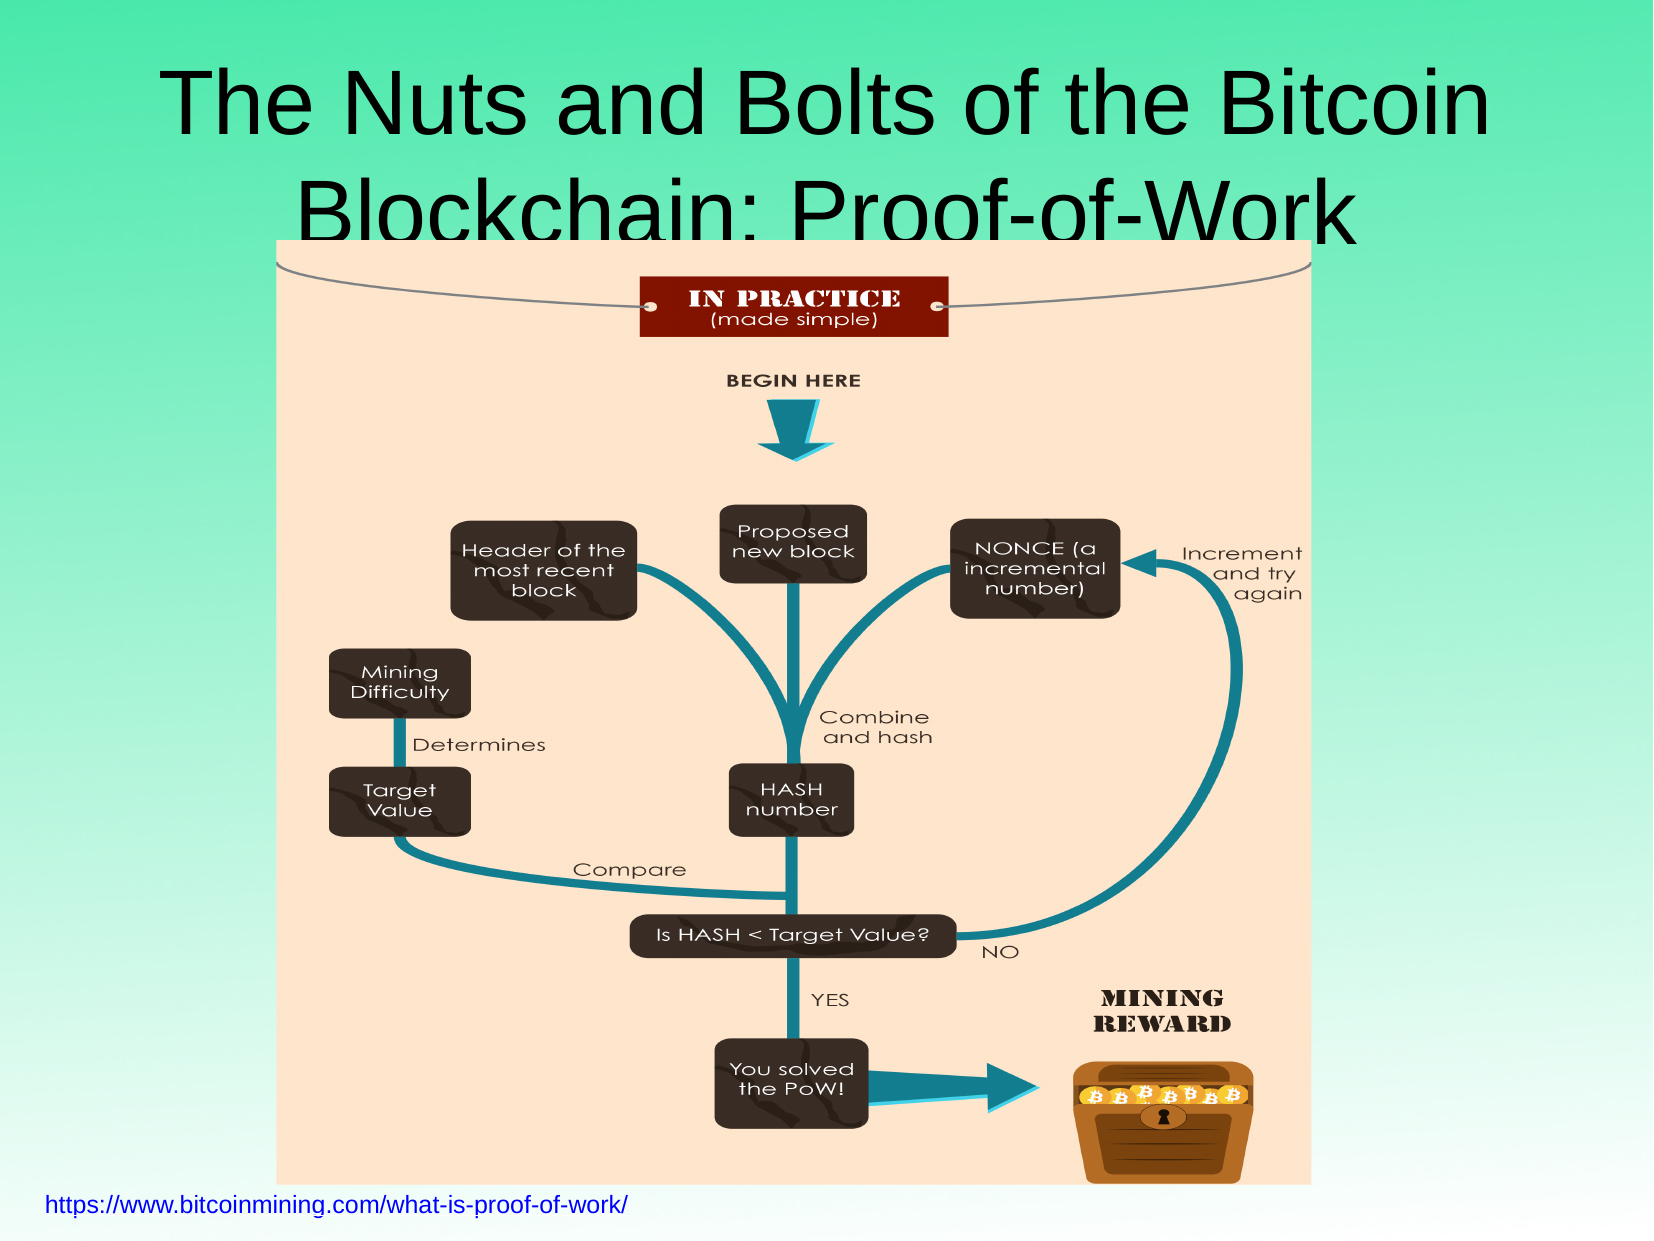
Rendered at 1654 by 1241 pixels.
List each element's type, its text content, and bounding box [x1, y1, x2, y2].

text_box The Nuts and Bolts of the Bitcoin Blockchain: Proof-of-Work [82, 49, 1571, 257]
picture [0, 0, 1654, 1241]
text_box https://www.bitcoinmining.com/what-is-proof-of-work/ [30, 1181, 841, 1241]
